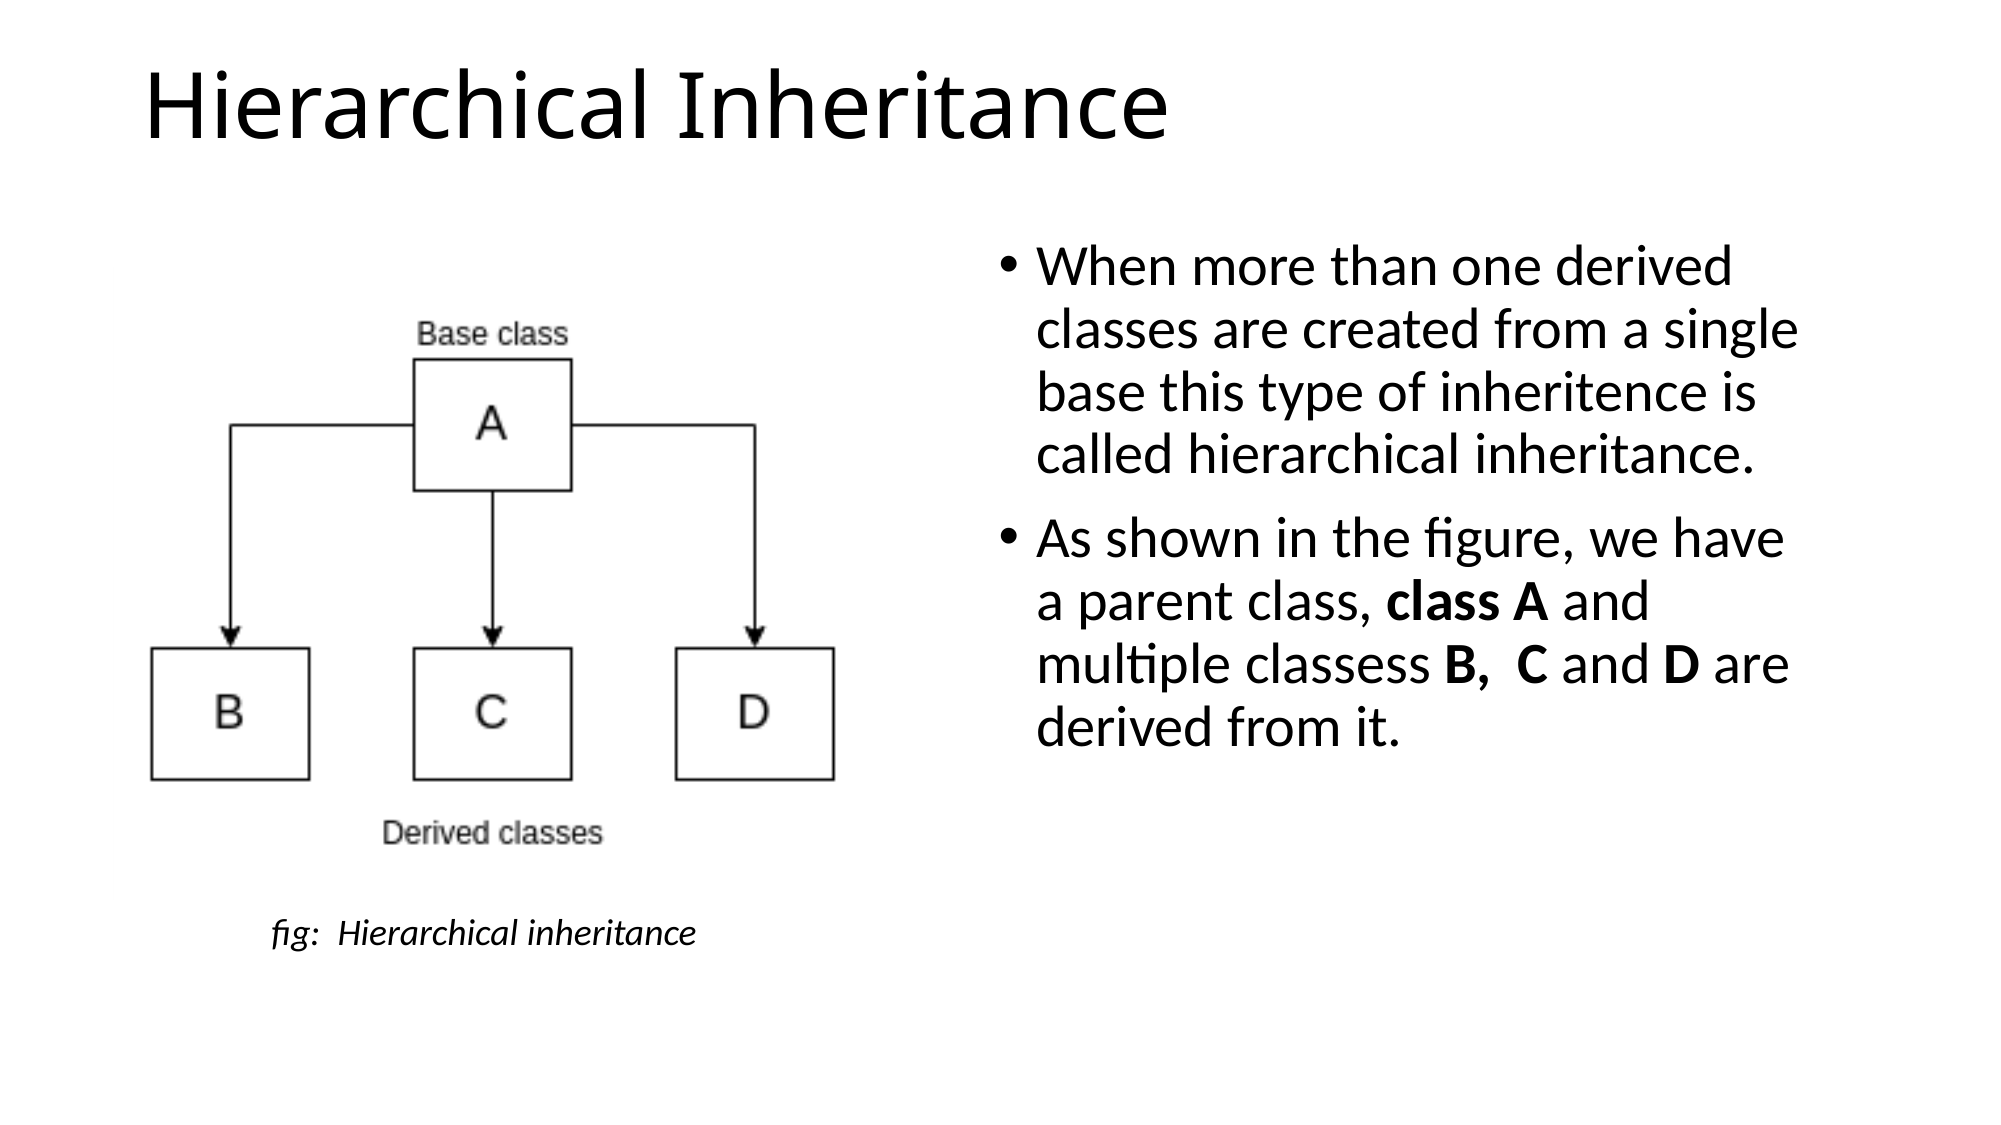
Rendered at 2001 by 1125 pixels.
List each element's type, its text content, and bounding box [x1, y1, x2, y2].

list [112, 267, 875, 900]
text_box When more than one derived classes are created from a single base this type of inheritence is called hierarchical inheritance. As shown in the figure, we have a parent class, class A and multiple classess B, C and D are derived from it. [983, 227, 1836, 942]
text_box fig: Hierarchical inheritance [256, 900, 766, 960]
title Hierarchical Inheritance [127, 0, 1853, 218]
